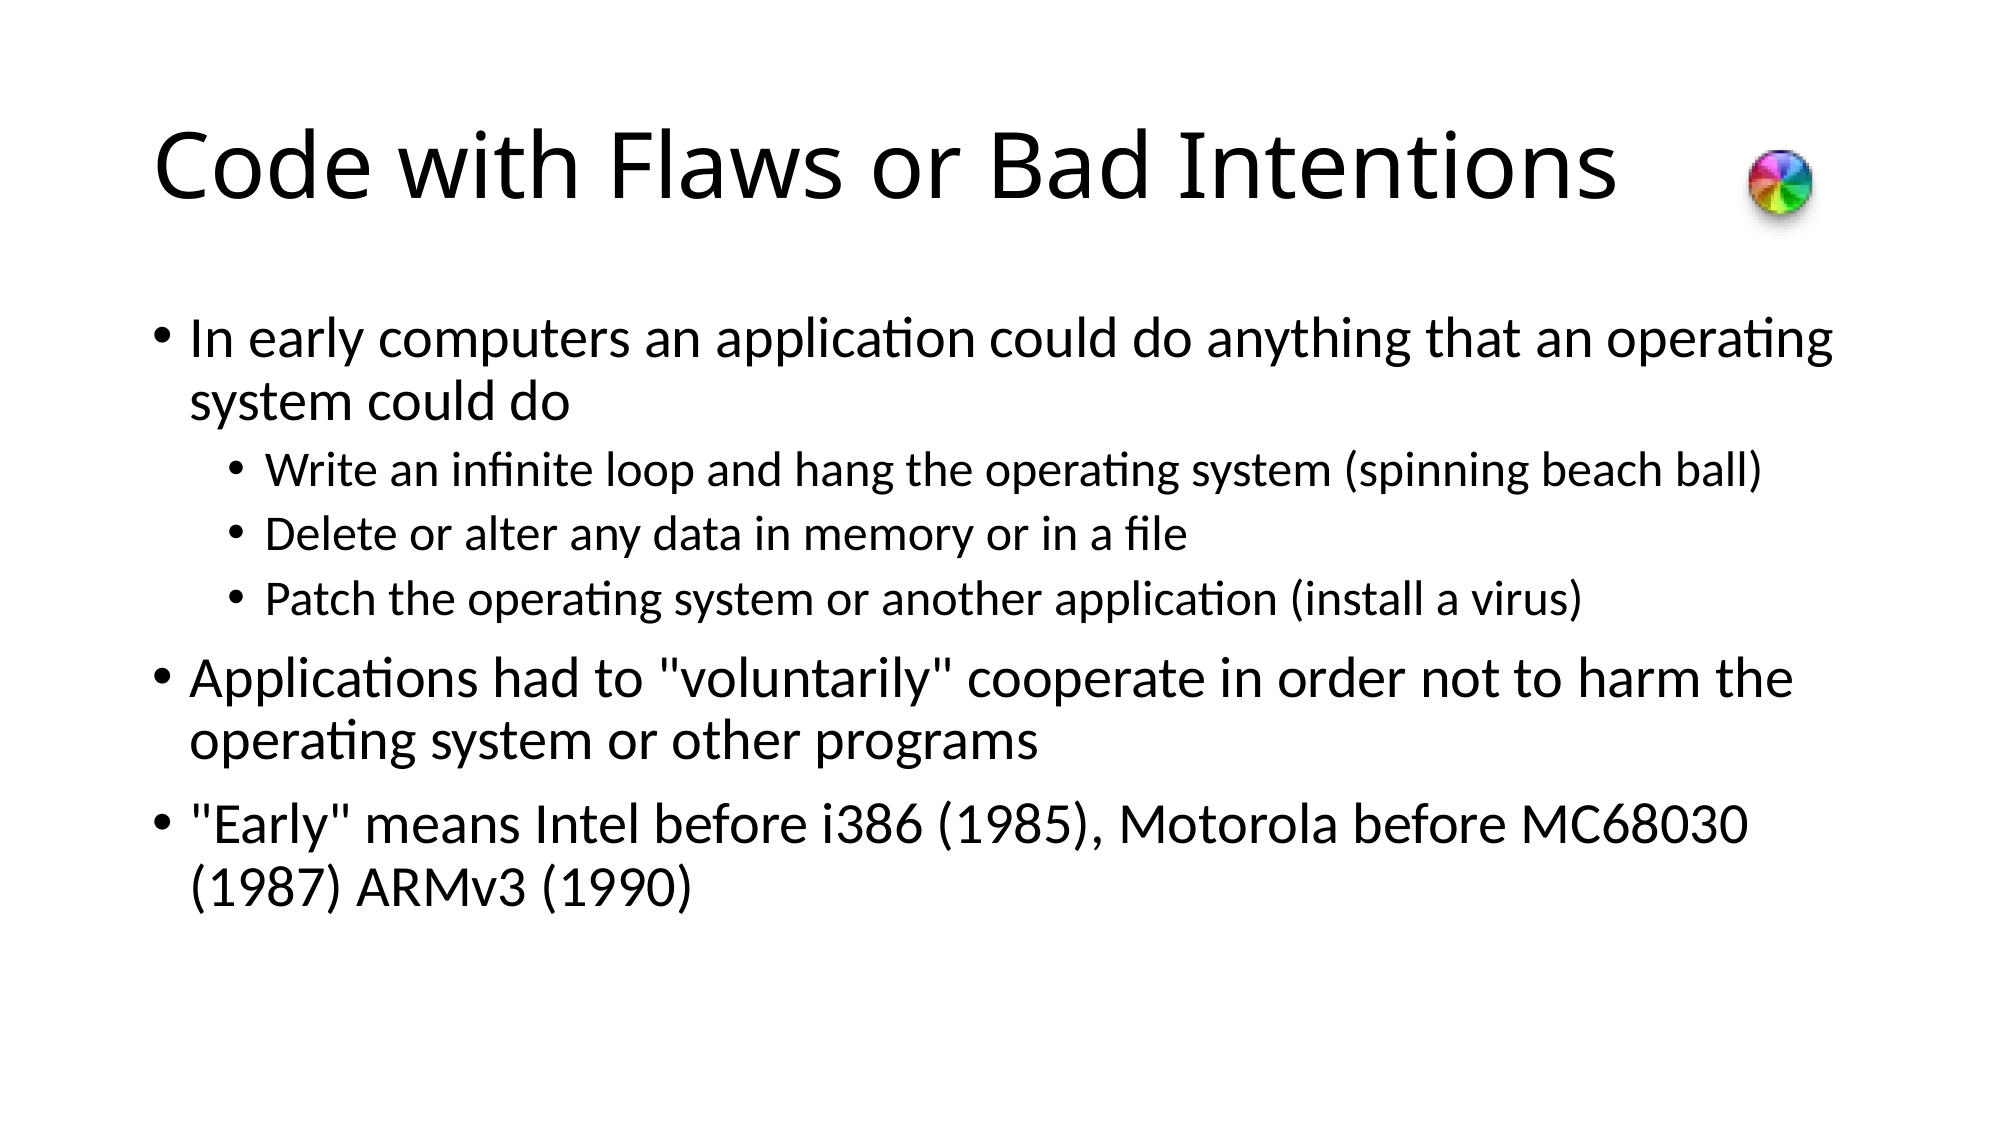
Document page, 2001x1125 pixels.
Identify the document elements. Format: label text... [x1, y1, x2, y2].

list In early computers an application could do anything that an operating system could do Write an infinite loop and hang the operating system (spinning beach ball) Delete or alter any data in memory or in a file Patch the operating system or another application (install a virus) Applications had to "voluntarily" cooperate in order not to harm the operating system or other programs "Early" means Intel before i386 (1985), Motorola before MC68030 (1987) ARMv3 (1990) [137, 299, 1863, 1014]
title Code with Flaws or Bad Intentions [137, 59, 1863, 278]
picture [1736, 147, 1825, 242]
